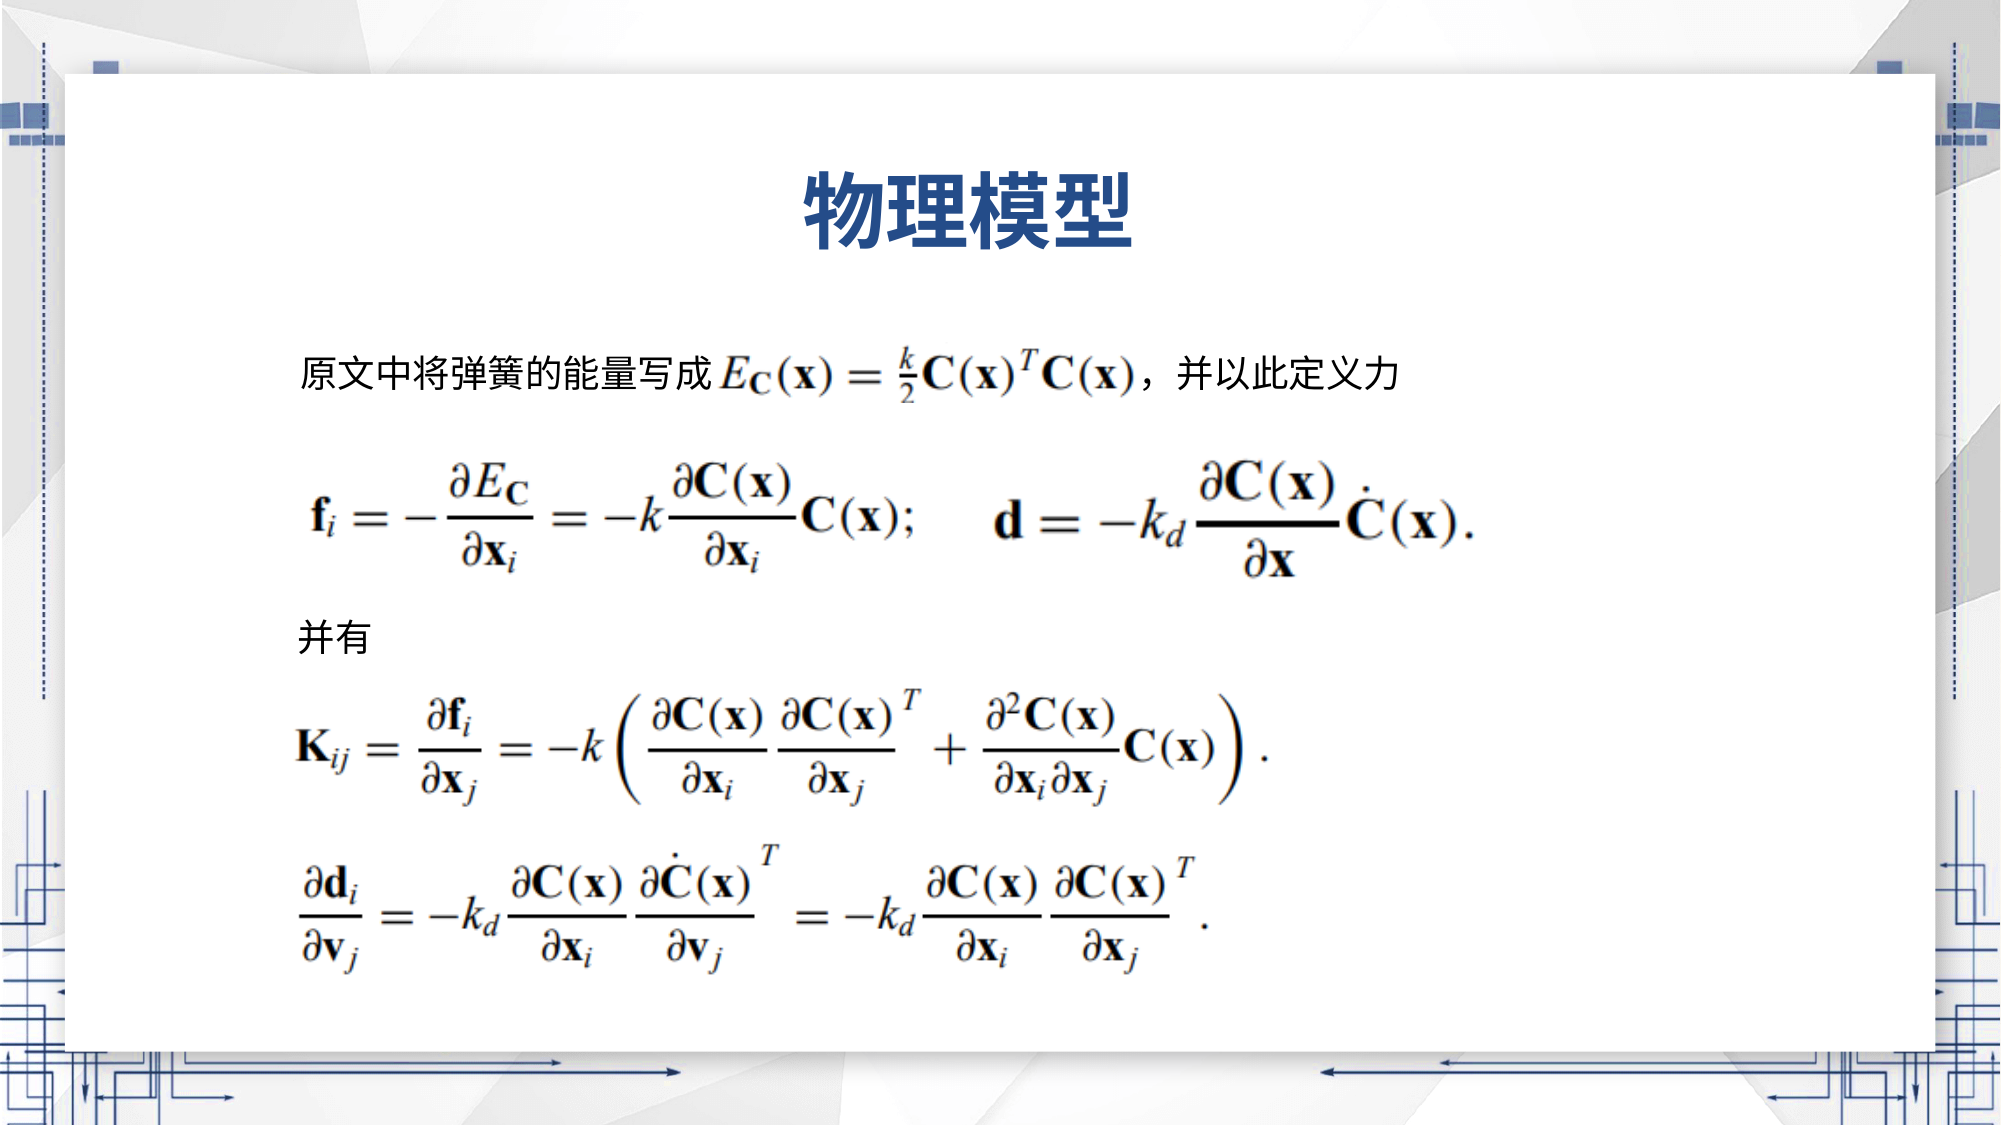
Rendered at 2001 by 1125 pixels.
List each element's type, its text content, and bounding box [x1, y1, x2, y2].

text_box ，并以此定义力 [1137, 342, 1417, 403]
text_box 原文中将弹簧的能量写成 [285, 342, 716, 403]
text_box 物理模型 [760, 151, 1178, 267]
picture [0, 0, 2001, 1125]
text_box 并有 [282, 607, 455, 661]
